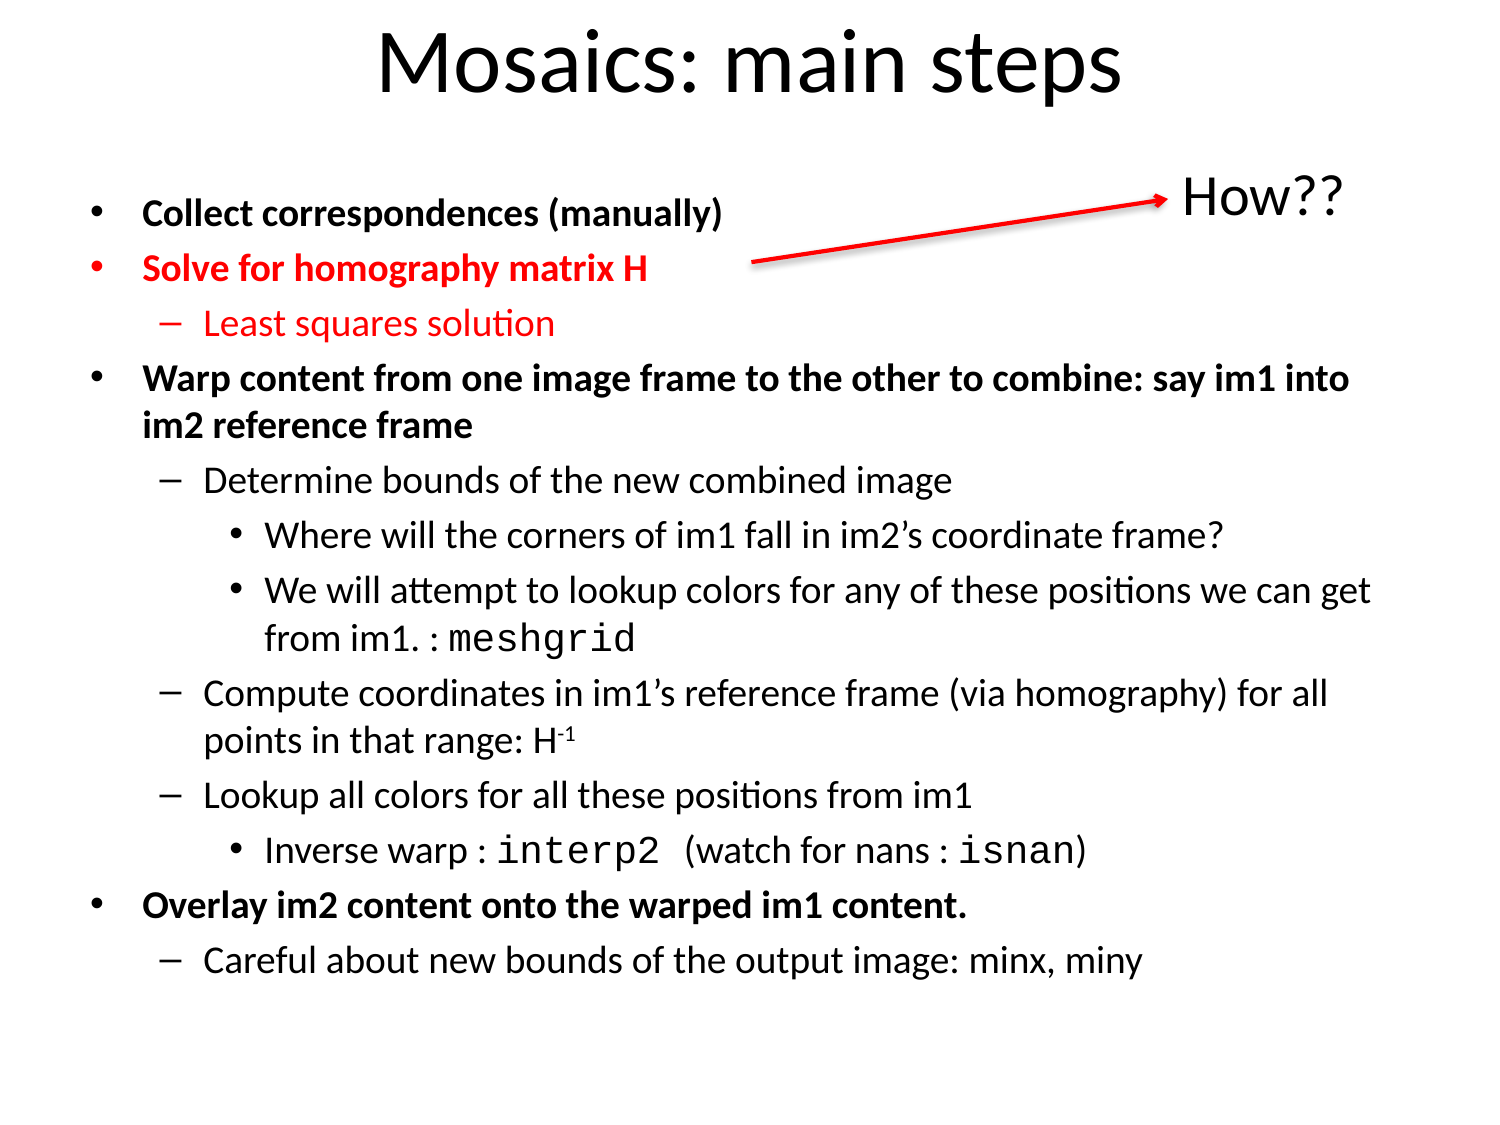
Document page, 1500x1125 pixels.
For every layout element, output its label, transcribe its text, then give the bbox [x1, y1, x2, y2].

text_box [751, 198, 1169, 263]
text_box How?? [1168, 149, 1400, 235]
list Collect correspondences (manually) Solve for homography matrix H Least squares solution Warp content from one image frame to the other to combine: say im1 into im2 reference frame Determine bounds of the new combined image Where will the corners of im1 fall in im2’s coordinate frame? We will attempt to lookup colors for any of these positions we can get from im1. : meshgrid Compute coordinates in im1’s reference frame (via homography) for all points in that range: H-1 Lookup all colors for all these positions from im1 Inverse warp : interp2 (watch for nans : isnan) Overlay im2 content onto the warped im1 content. Careful about new bounds of the output image: minx, miny [75, 179, 1425, 998]
title Mosaics: main steps [75, 0, 1425, 150]
